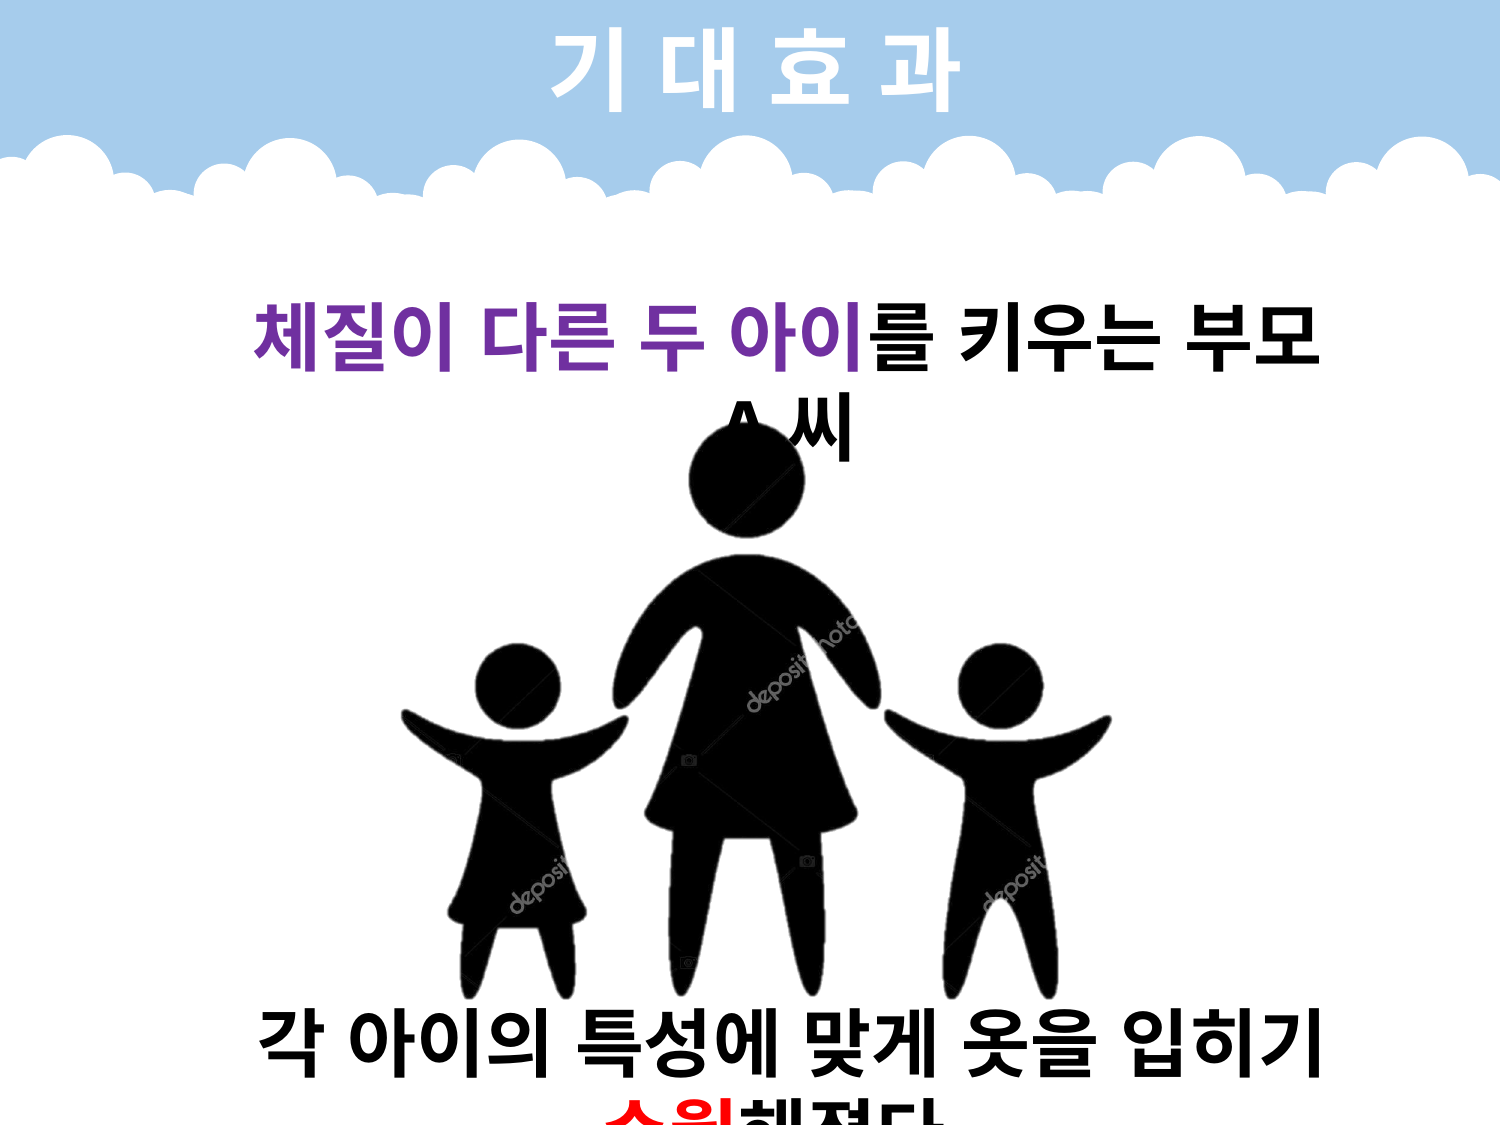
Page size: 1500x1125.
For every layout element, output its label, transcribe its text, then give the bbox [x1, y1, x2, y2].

picture [381, 402, 1137, 1043]
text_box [0, 135, 1500, 1125]
text_box 기 대 효 과 [267, 5, 1244, 131]
